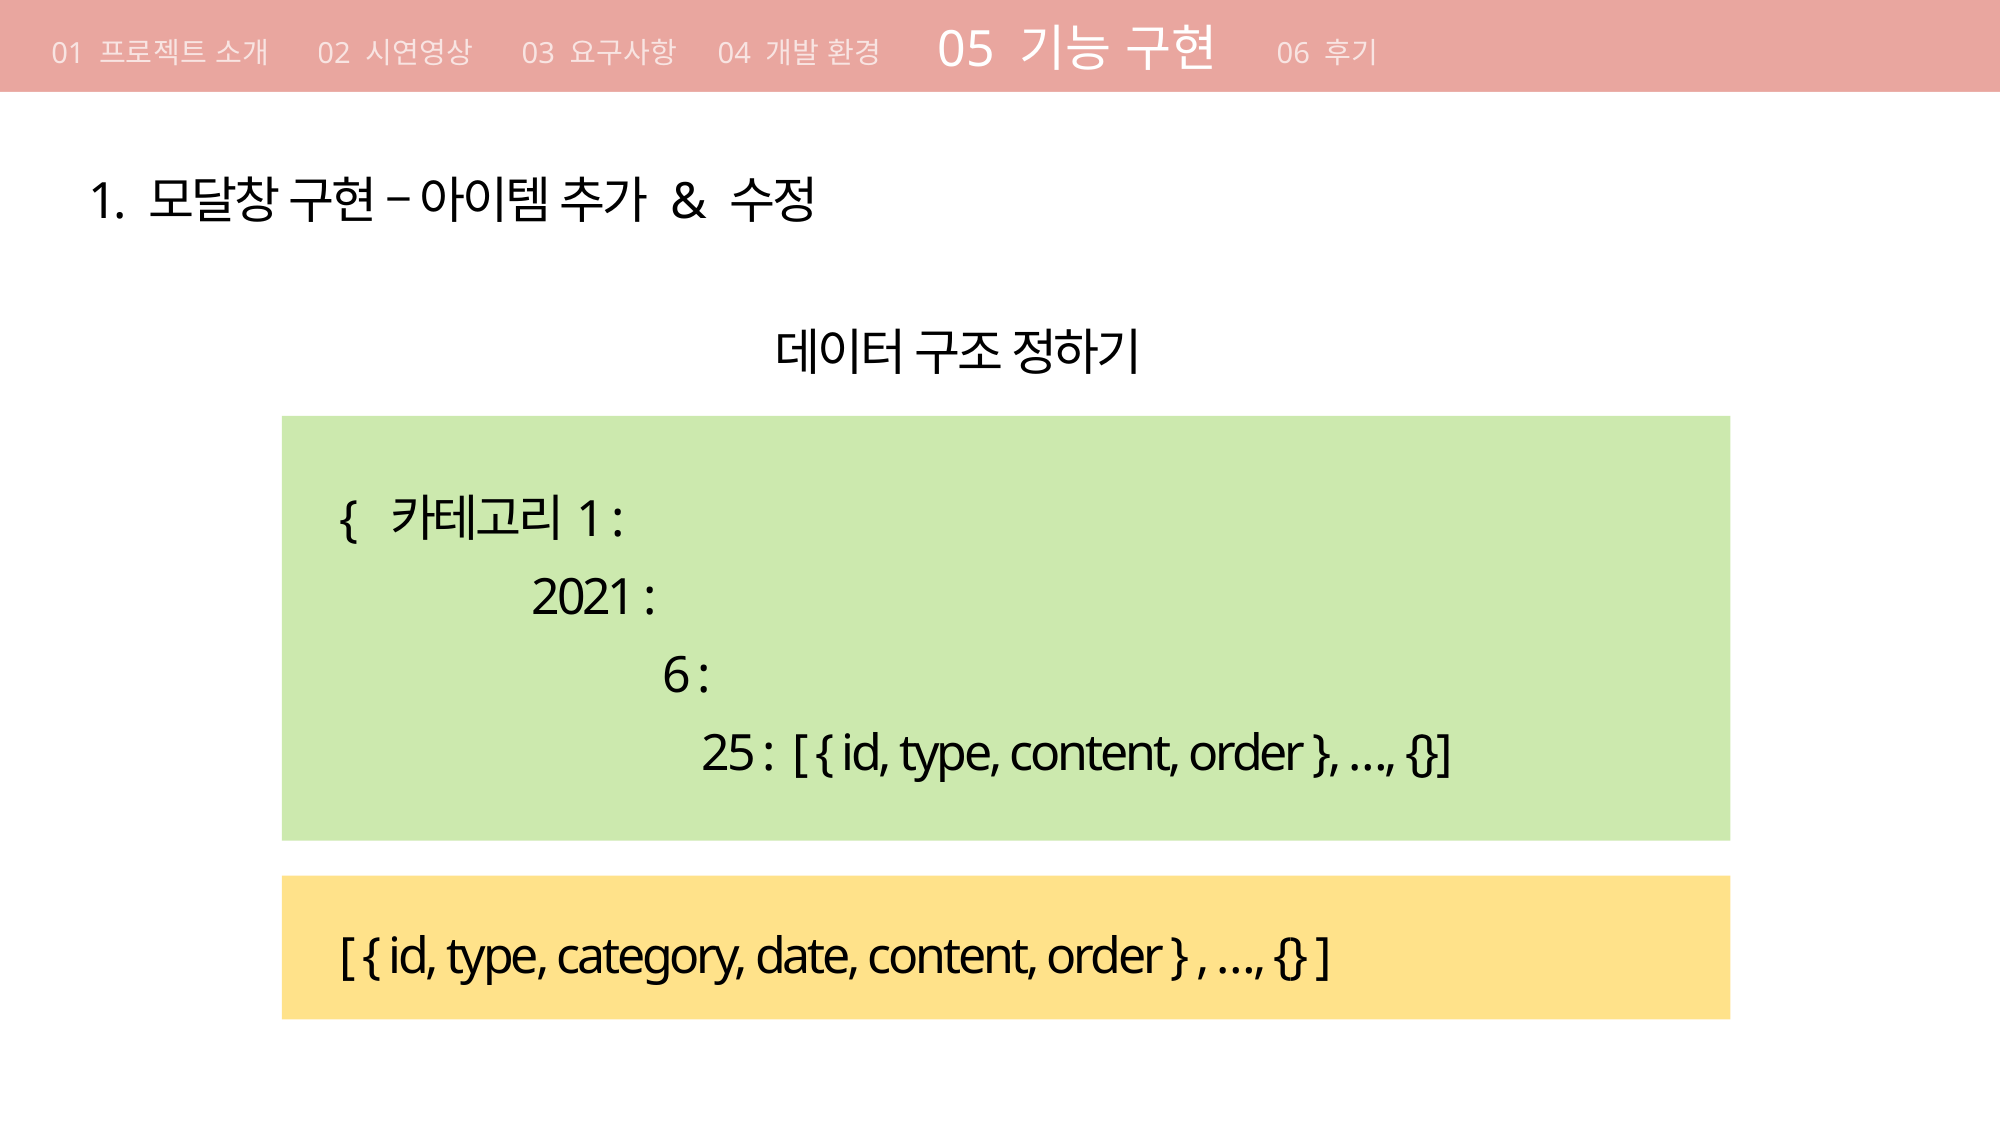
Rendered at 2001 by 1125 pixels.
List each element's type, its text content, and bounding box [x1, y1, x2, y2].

text_box 05 기능 구현 [923, 8, 1233, 84]
text_box 01 프로젝트 소개 02 시연영상 03 요구사항 04 개발 환경 [36, 26, 897, 77]
text_box [0, 0, 2000, 93]
text_box [281, 415, 1731, 842]
text_box { 카테고리1 : 2021 : 6 : 25 : [ { id, type, content, order }, …, {}] [323, 561, 1832, 688]
text_box 06 후기 [1261, 26, 1394, 77]
text_box 1. 모달창 구현 – 아이템 추가 & 수정 [72, 126, 1014, 252]
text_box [281, 875, 1731, 1020]
text_box 데이터 구조 정하기 [759, 278, 1396, 405]
